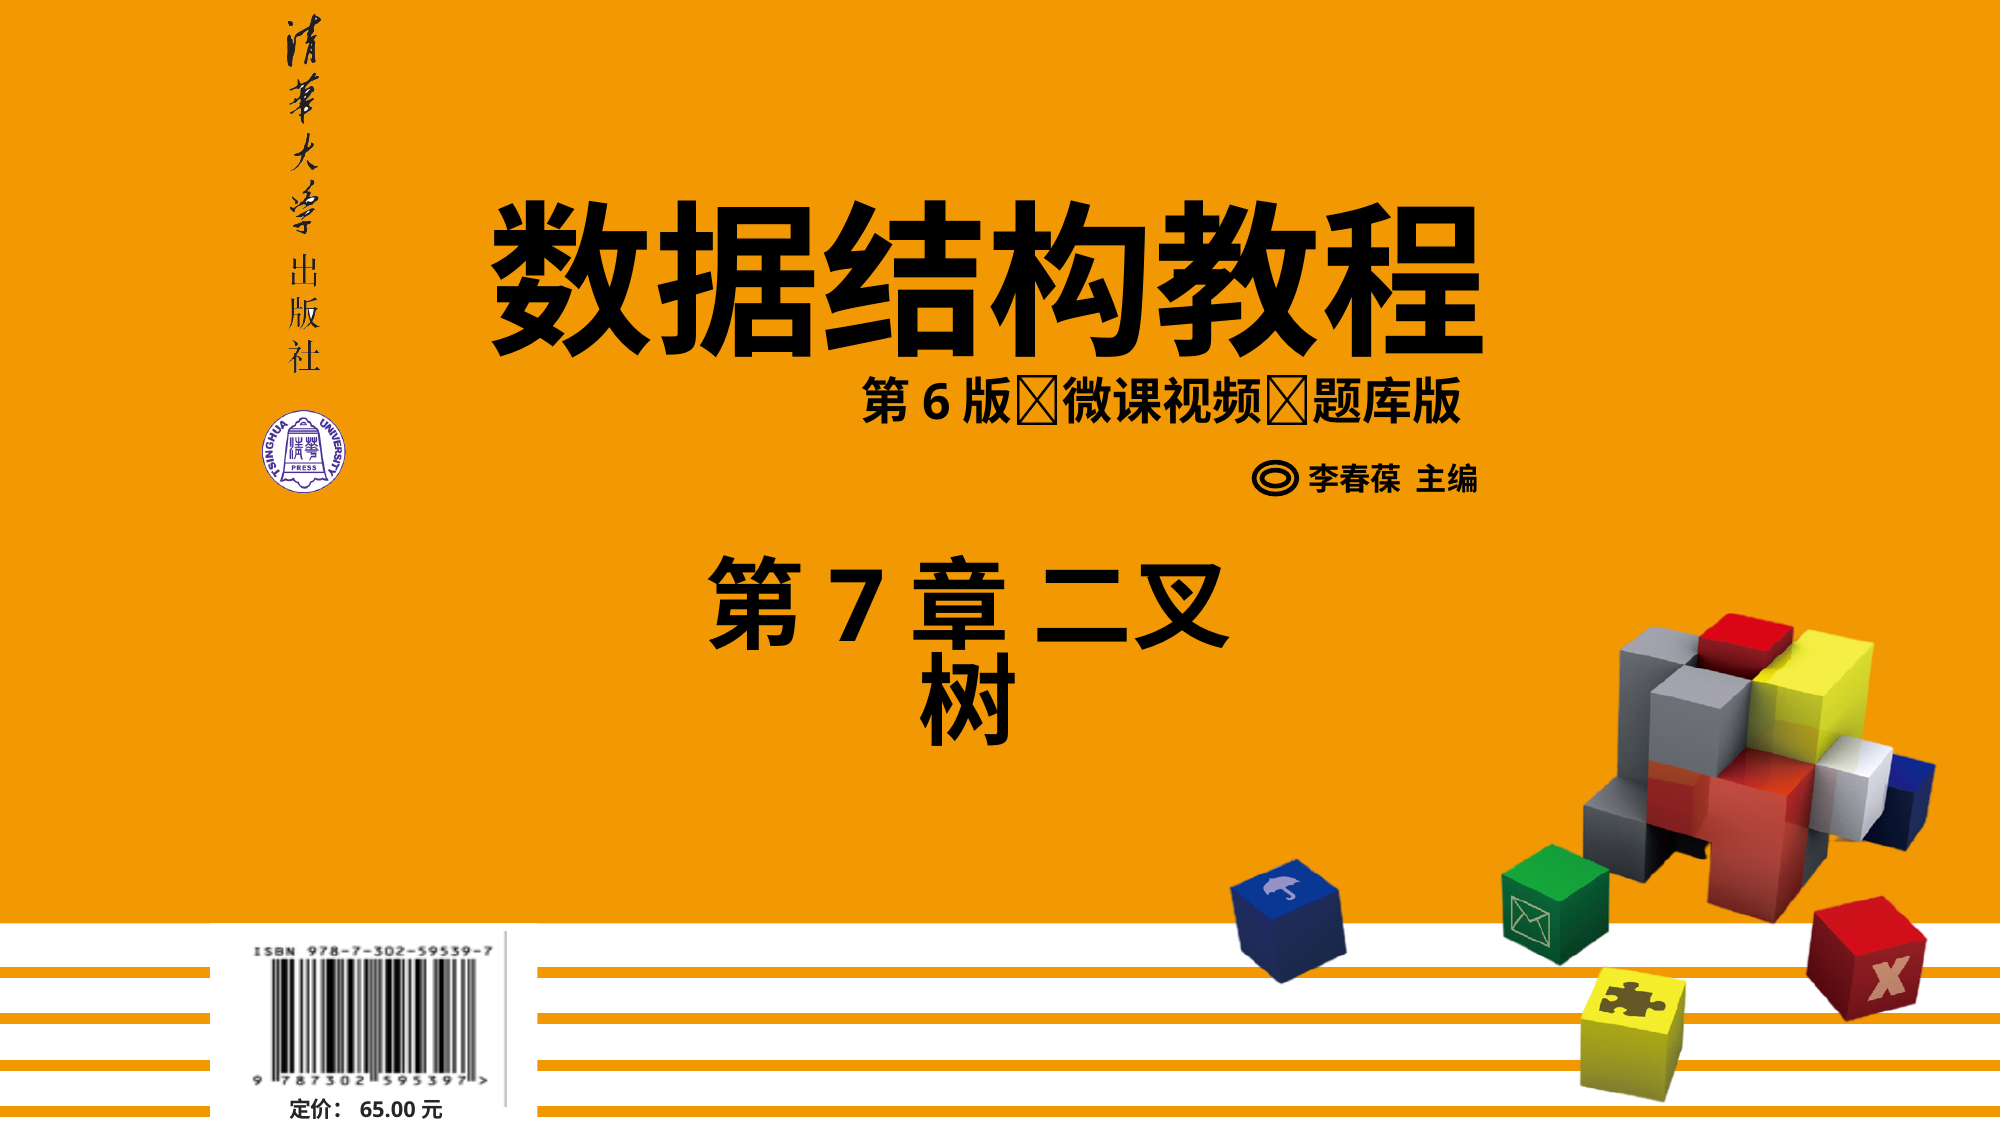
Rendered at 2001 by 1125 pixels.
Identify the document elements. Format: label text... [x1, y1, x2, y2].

text_box 第6版微课视频题库版 [822, 373, 1501, 437]
text_box 第7章 二叉树 [645, 557, 1292, 764]
text_box [0, 0, 2000, 925]
picture [1214, 573, 2000, 1106]
text_box 李春葆 主编 [1291, 459, 1496, 505]
text_box [1251, 460, 1299, 497]
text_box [158, 923, 575, 1125]
text_box 数据结构教程 [402, 207, 1603, 382]
picture [223, 0, 398, 506]
